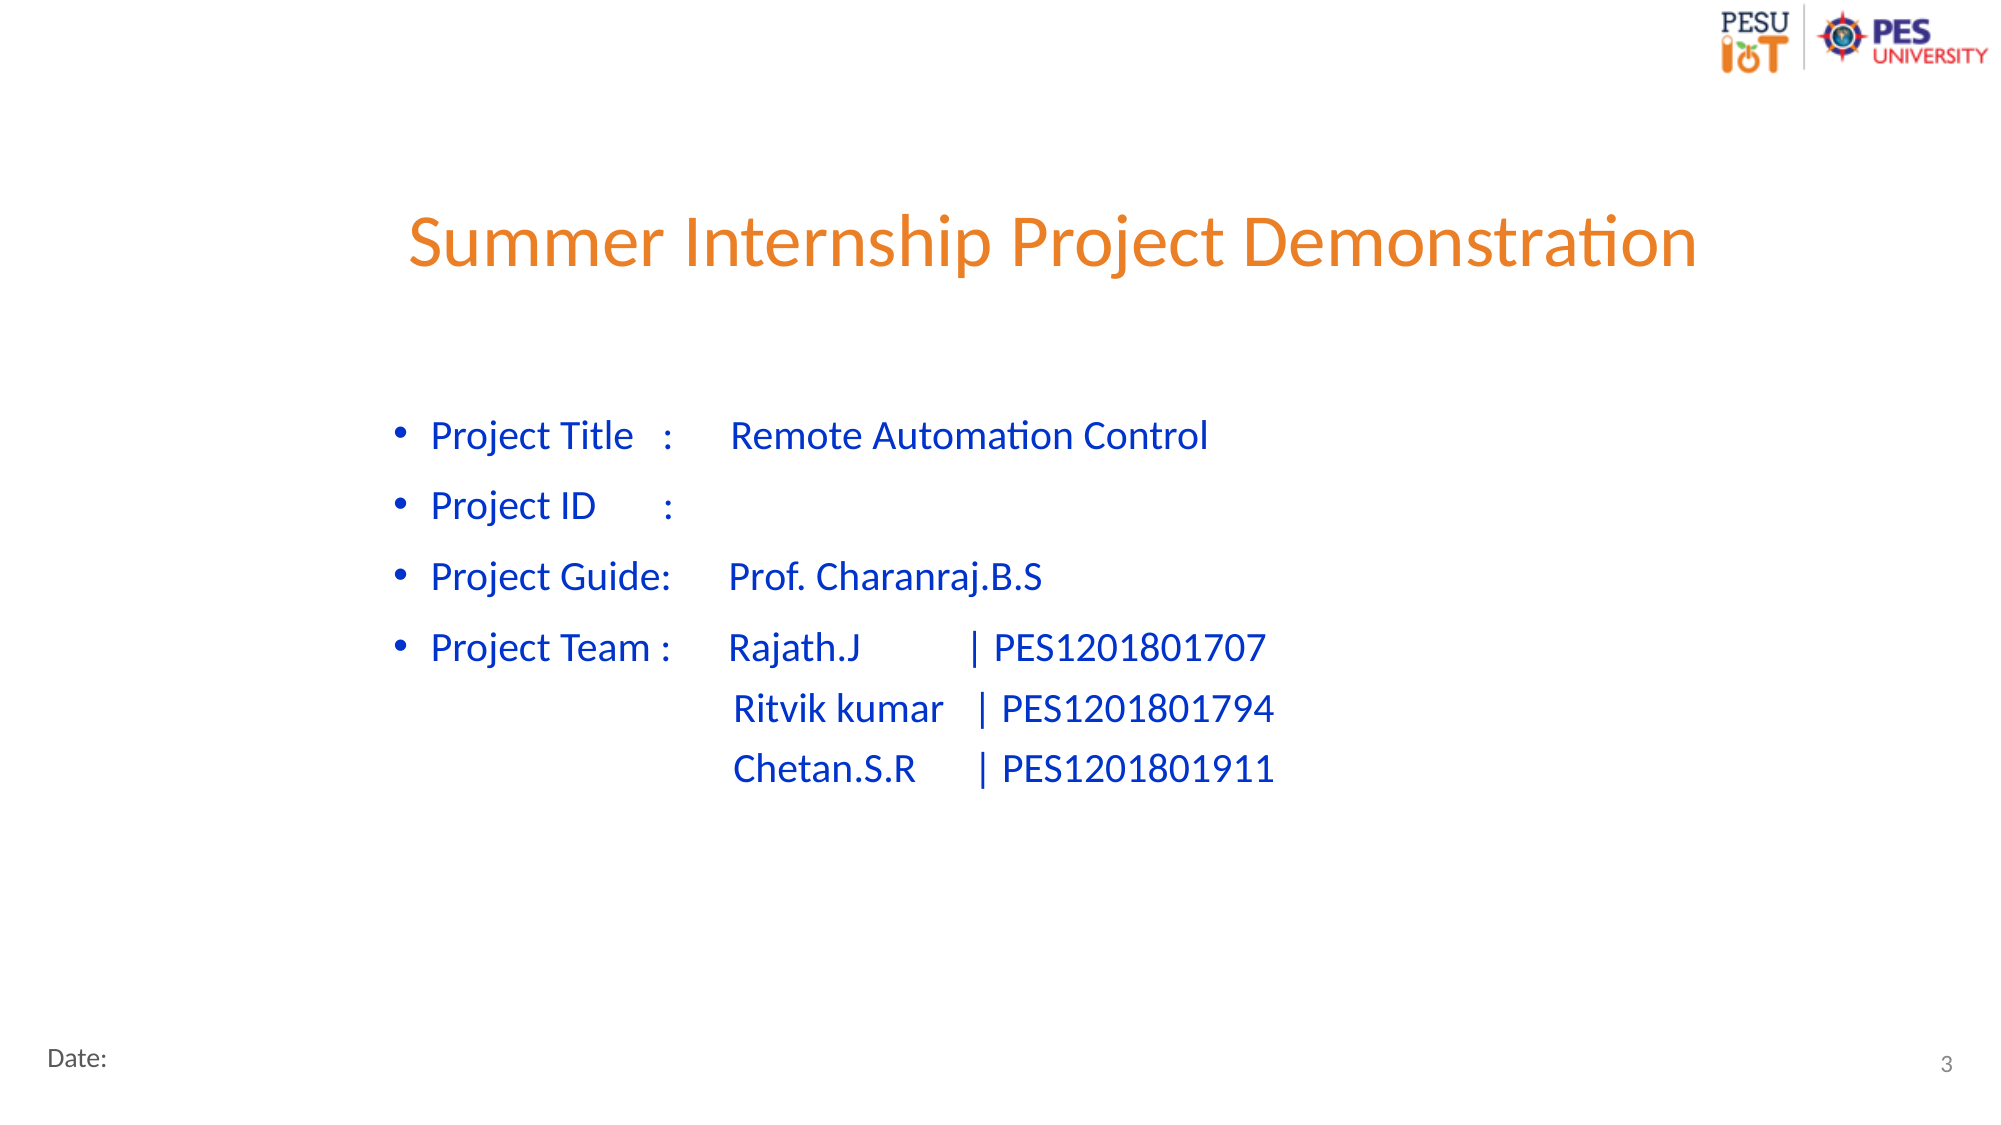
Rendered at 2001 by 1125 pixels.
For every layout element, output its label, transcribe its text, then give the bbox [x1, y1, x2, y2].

picture [1711, 0, 1995, 90]
list Date: [32, 1036, 243, 1085]
slide_number 3 [1853, 1019, 1974, 1106]
subtitle Project Title : Remote Automation Control Project ID : Project Guide: Prof. Charanraj.B.S Project Team : Rajath.J | PES1201801707 Ritvik kumar | PES1201801794 Chetan.S.R | PES1201801911 [373, 387, 1752, 873]
title Summer Internship Project Demonstration [88, 125, 1953, 316]
